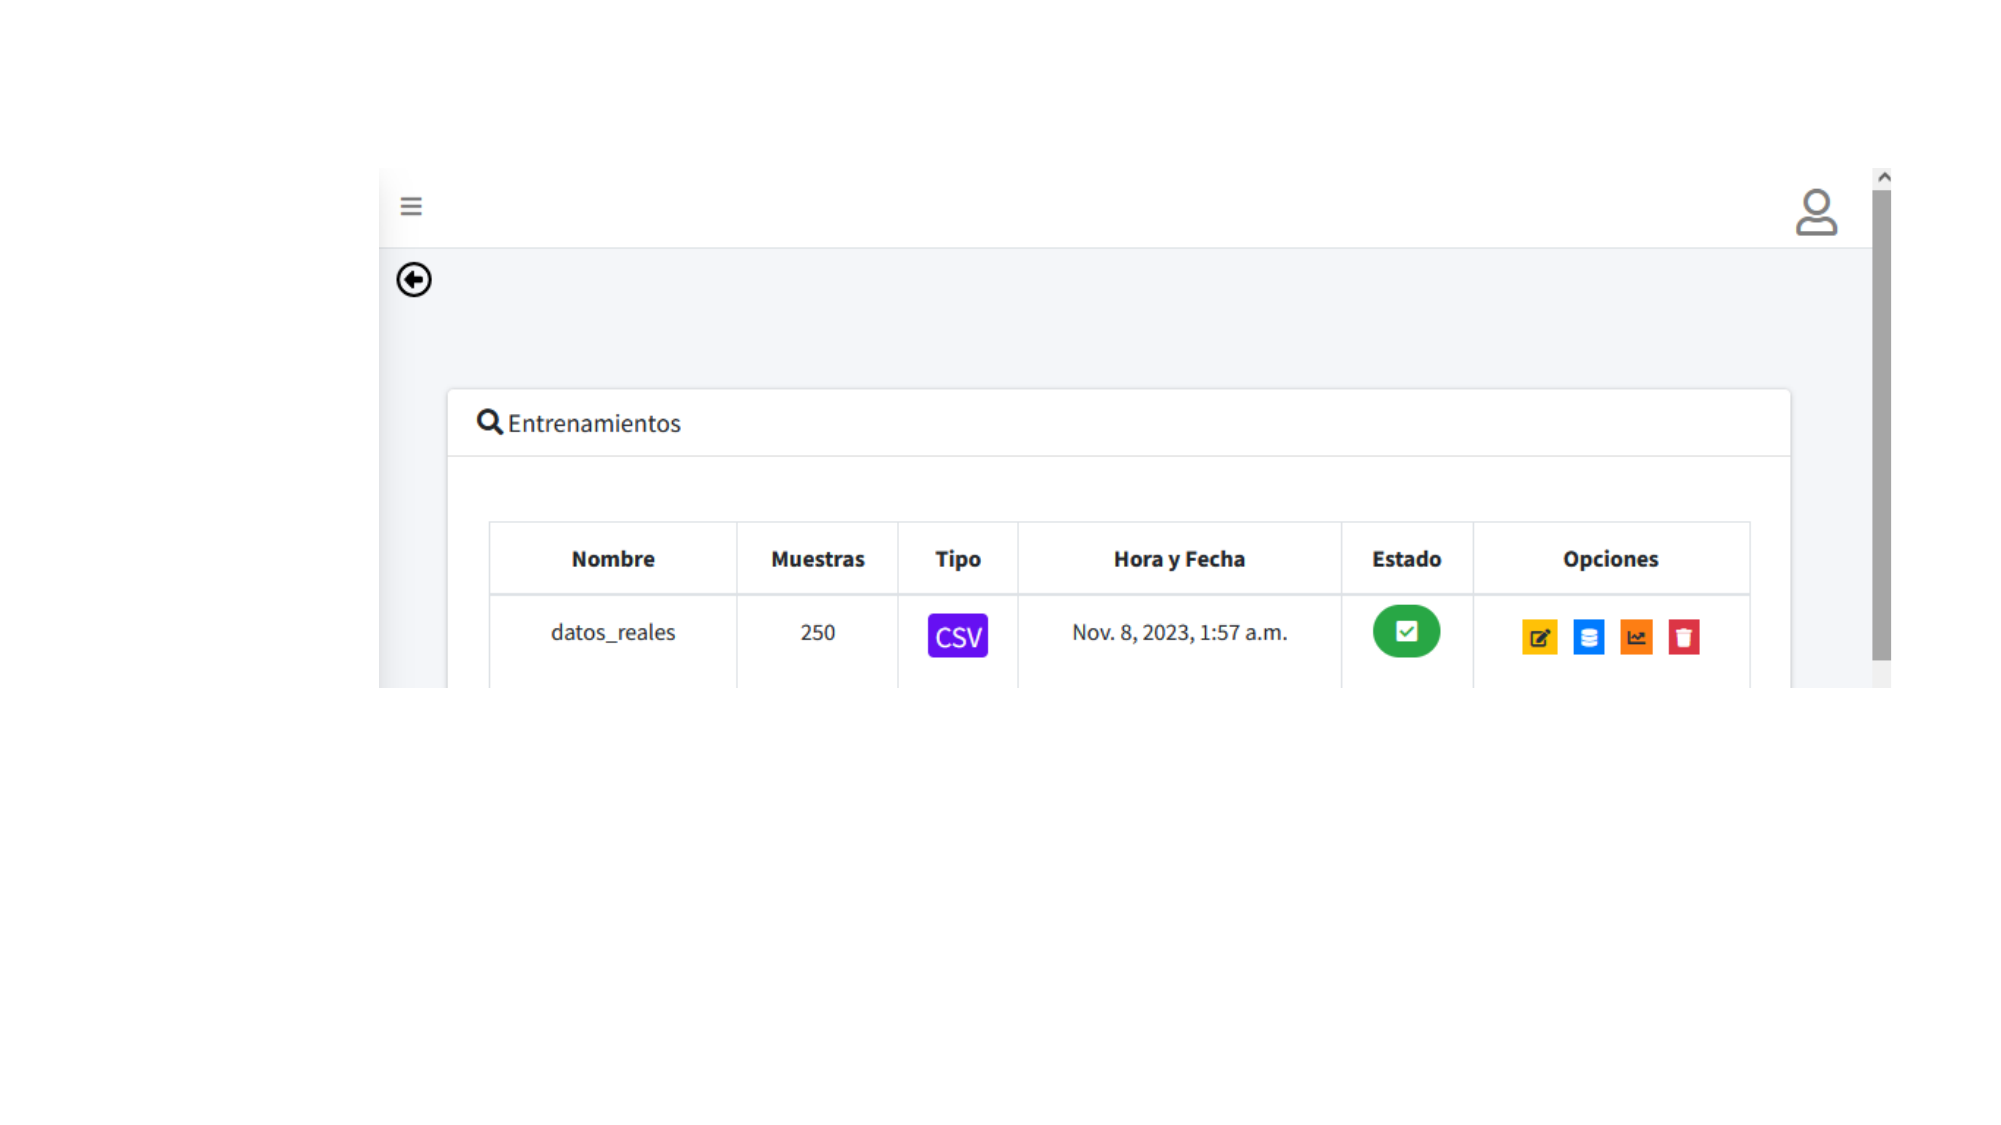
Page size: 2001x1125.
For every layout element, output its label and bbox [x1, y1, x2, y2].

picture [378, 168, 1892, 688]
